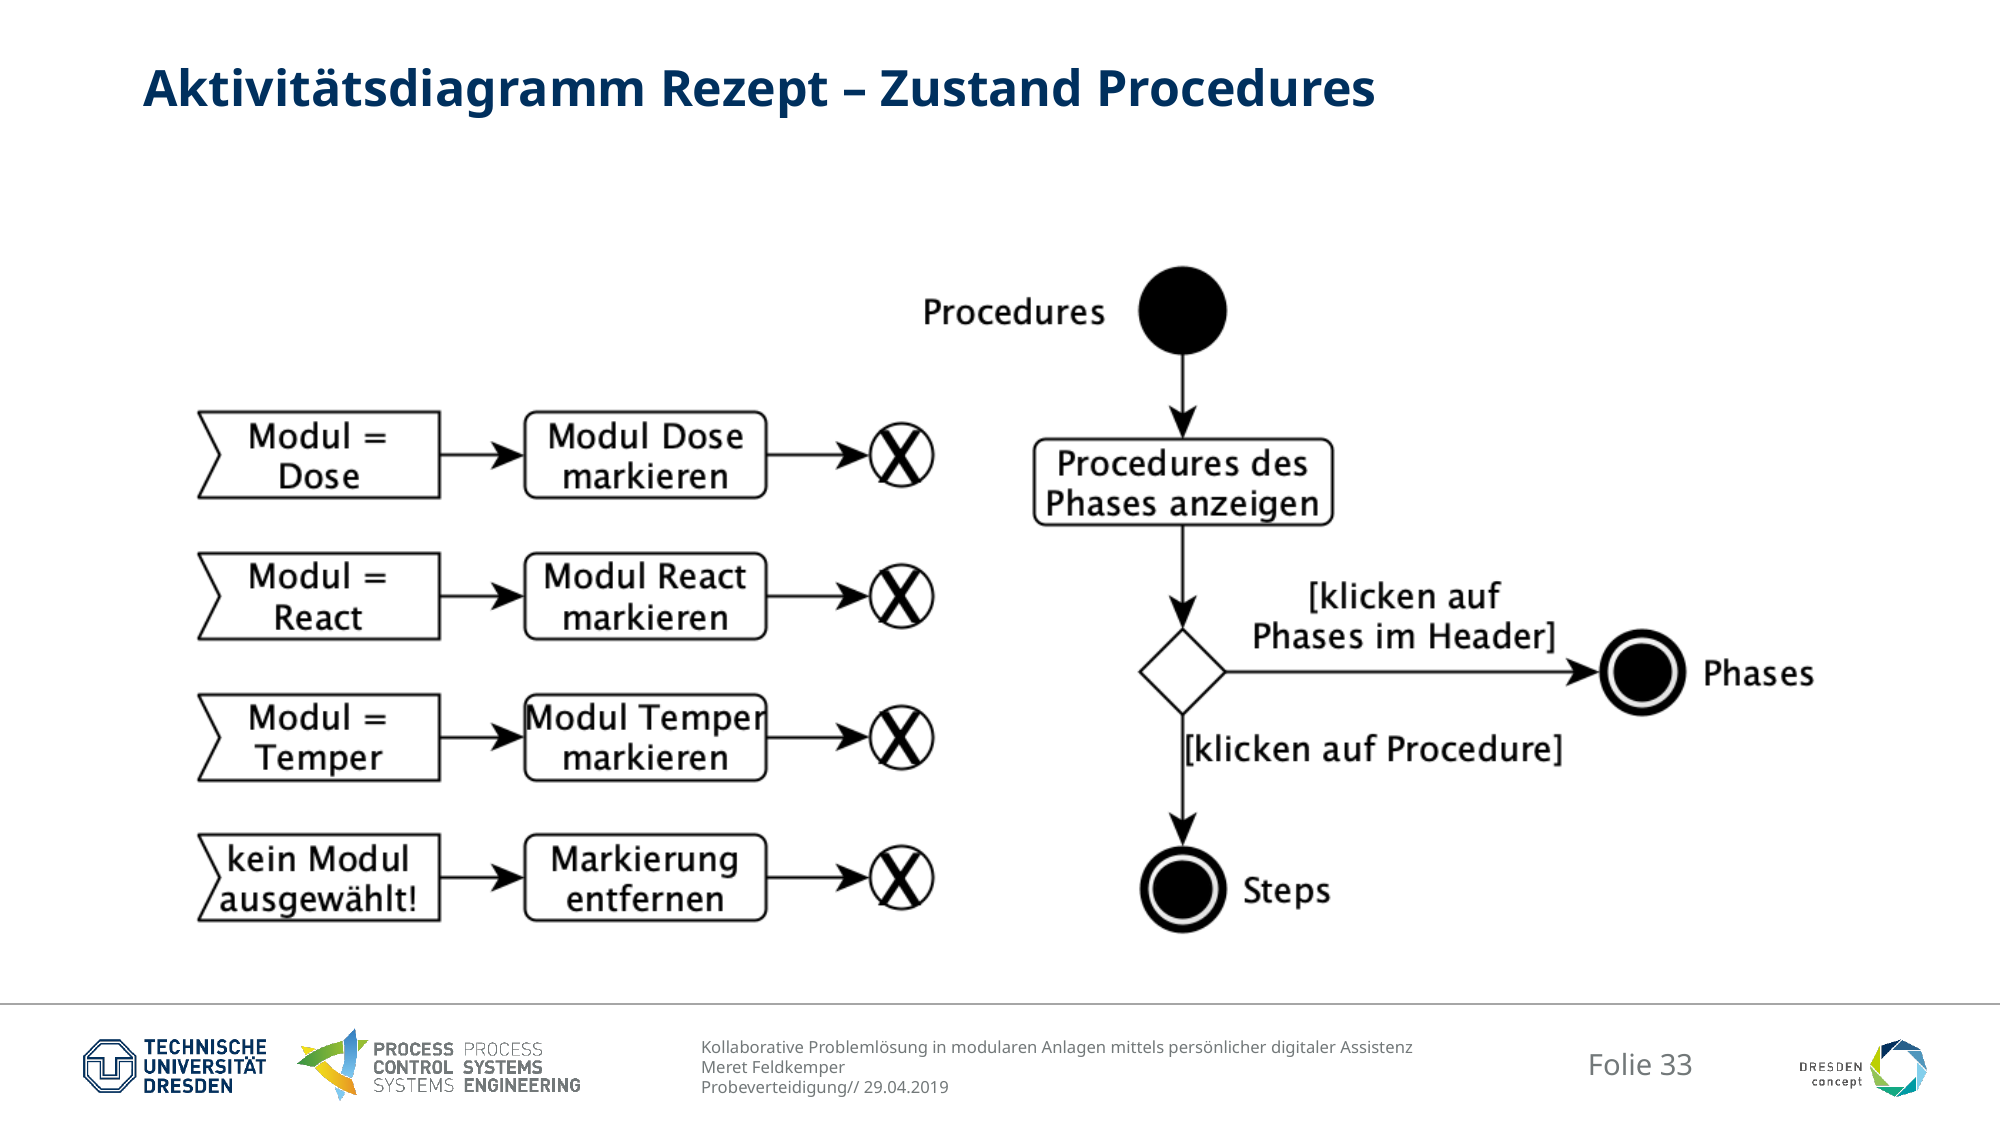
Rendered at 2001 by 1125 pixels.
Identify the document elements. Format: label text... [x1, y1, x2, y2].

picture [297, 1028, 580, 1101]
picture [1800, 1039, 1927, 1097]
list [175, 243, 1847, 957]
title Aktivitätsdiagramm Rezept – Zustand Procedures [143, 56, 1880, 169]
picture [83, 1039, 266, 1093]
